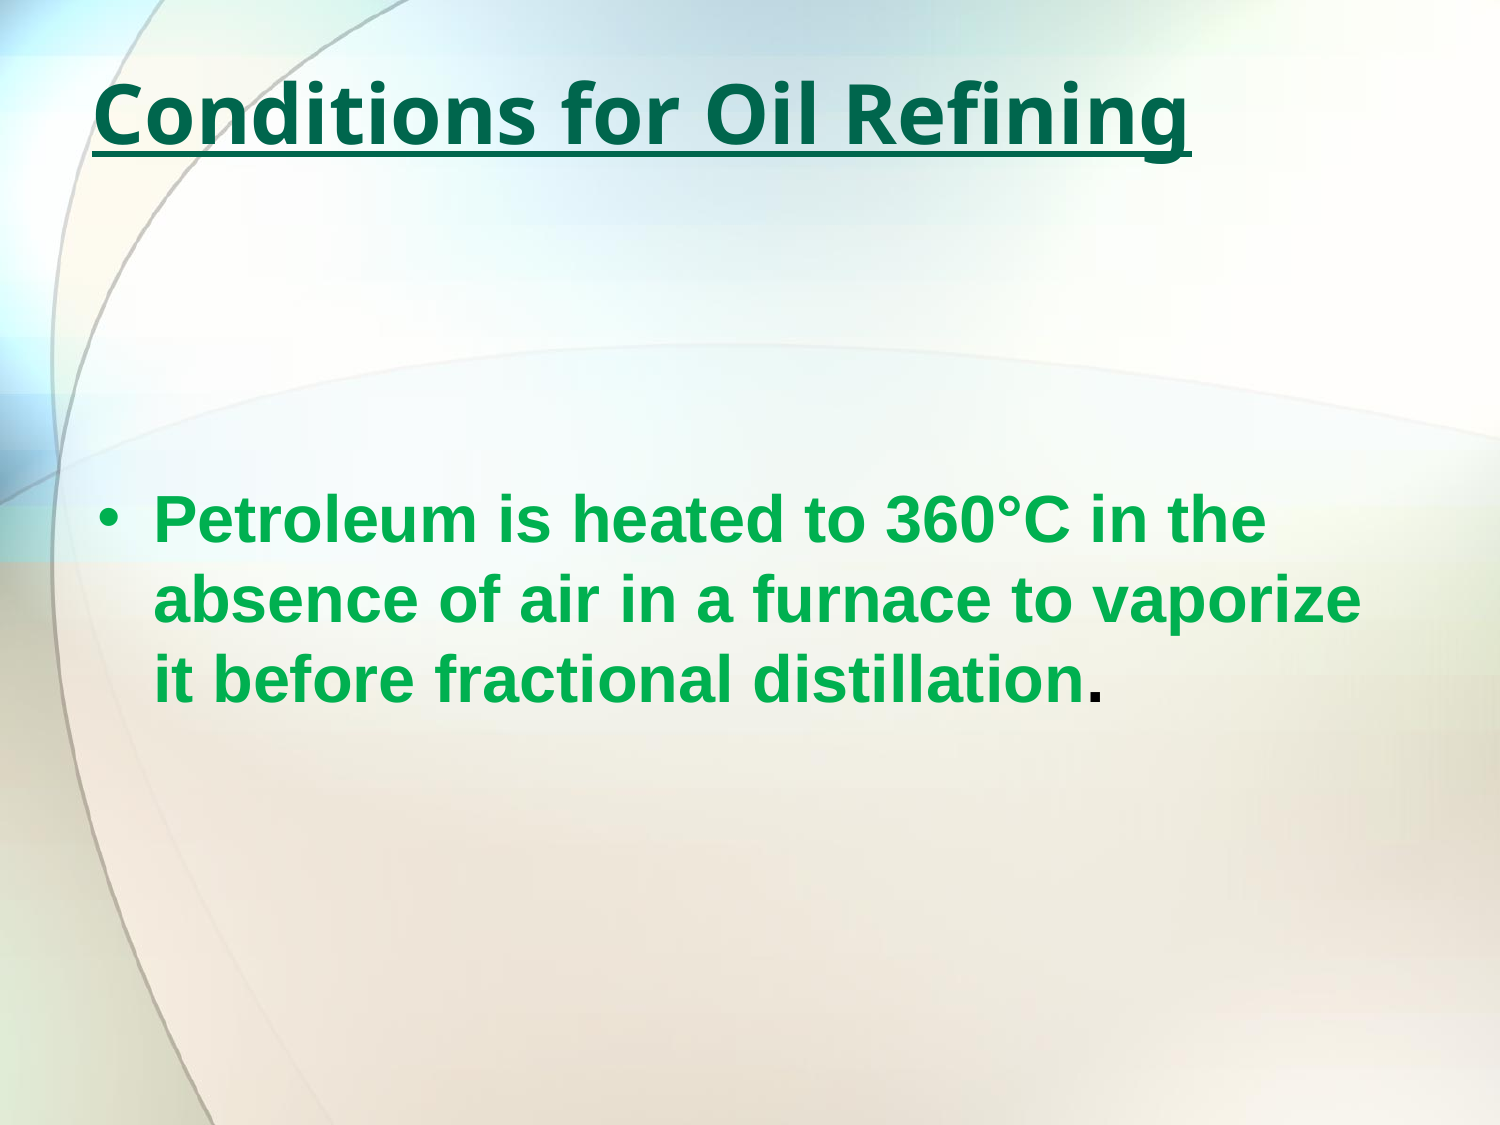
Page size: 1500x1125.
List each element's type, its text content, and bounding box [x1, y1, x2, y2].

list Petroleum is heated to 360°C in the absence of air in a furnace to vaporize it before fractional distillation. [82, 468, 1432, 717]
title Conditions for Oil Refining [76, 54, 1427, 169]
picture [0, 0, 1500, 1125]
